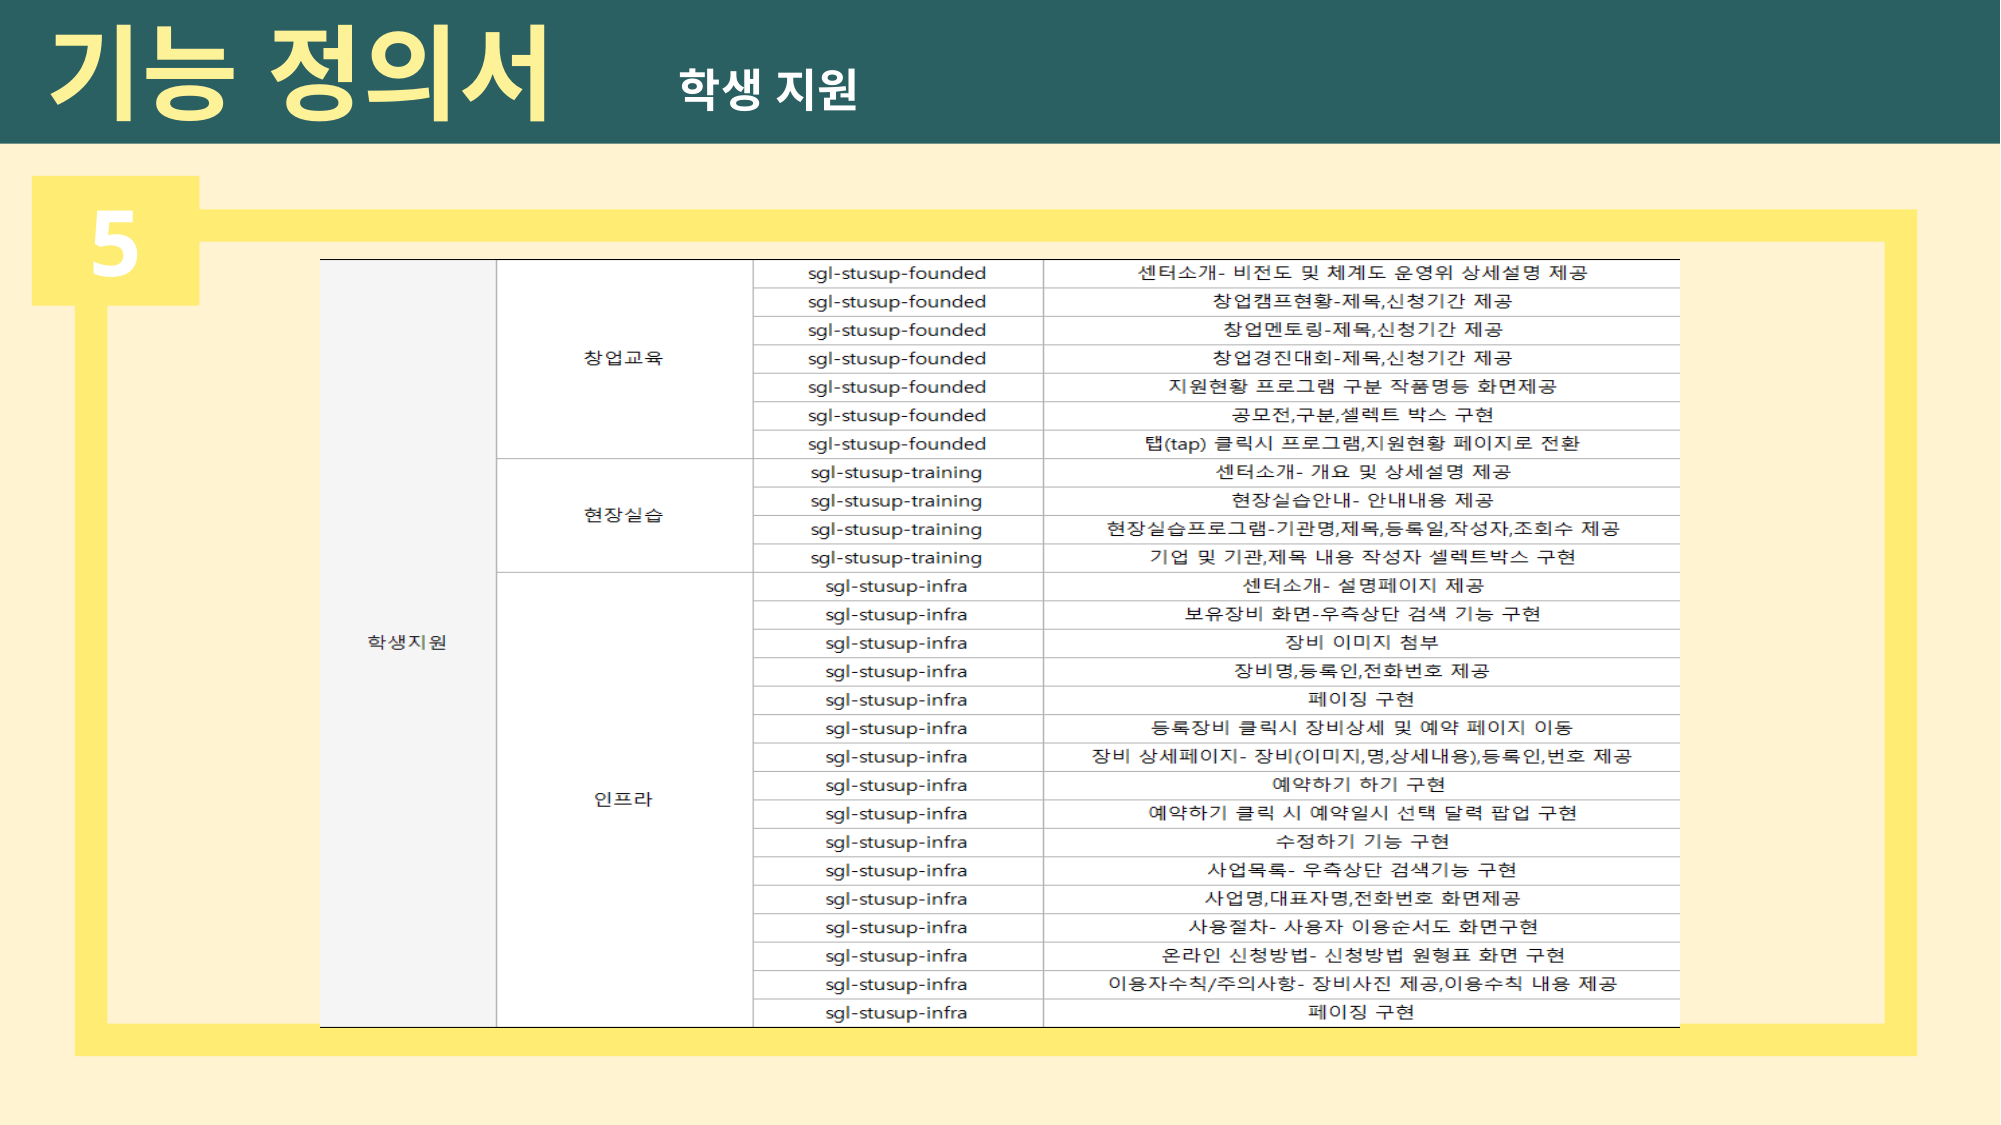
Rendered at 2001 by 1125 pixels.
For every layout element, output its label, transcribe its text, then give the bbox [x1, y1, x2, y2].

picture [320, 259, 1680, 1028]
text_box 학생 지원 [664, 53, 1132, 124]
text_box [31, 175, 1918, 1057]
text_box [0, 145, 2000, 1125]
text_box 기능 정의서 [31, 1, 720, 141]
text_box [0, 0, 2000, 145]
